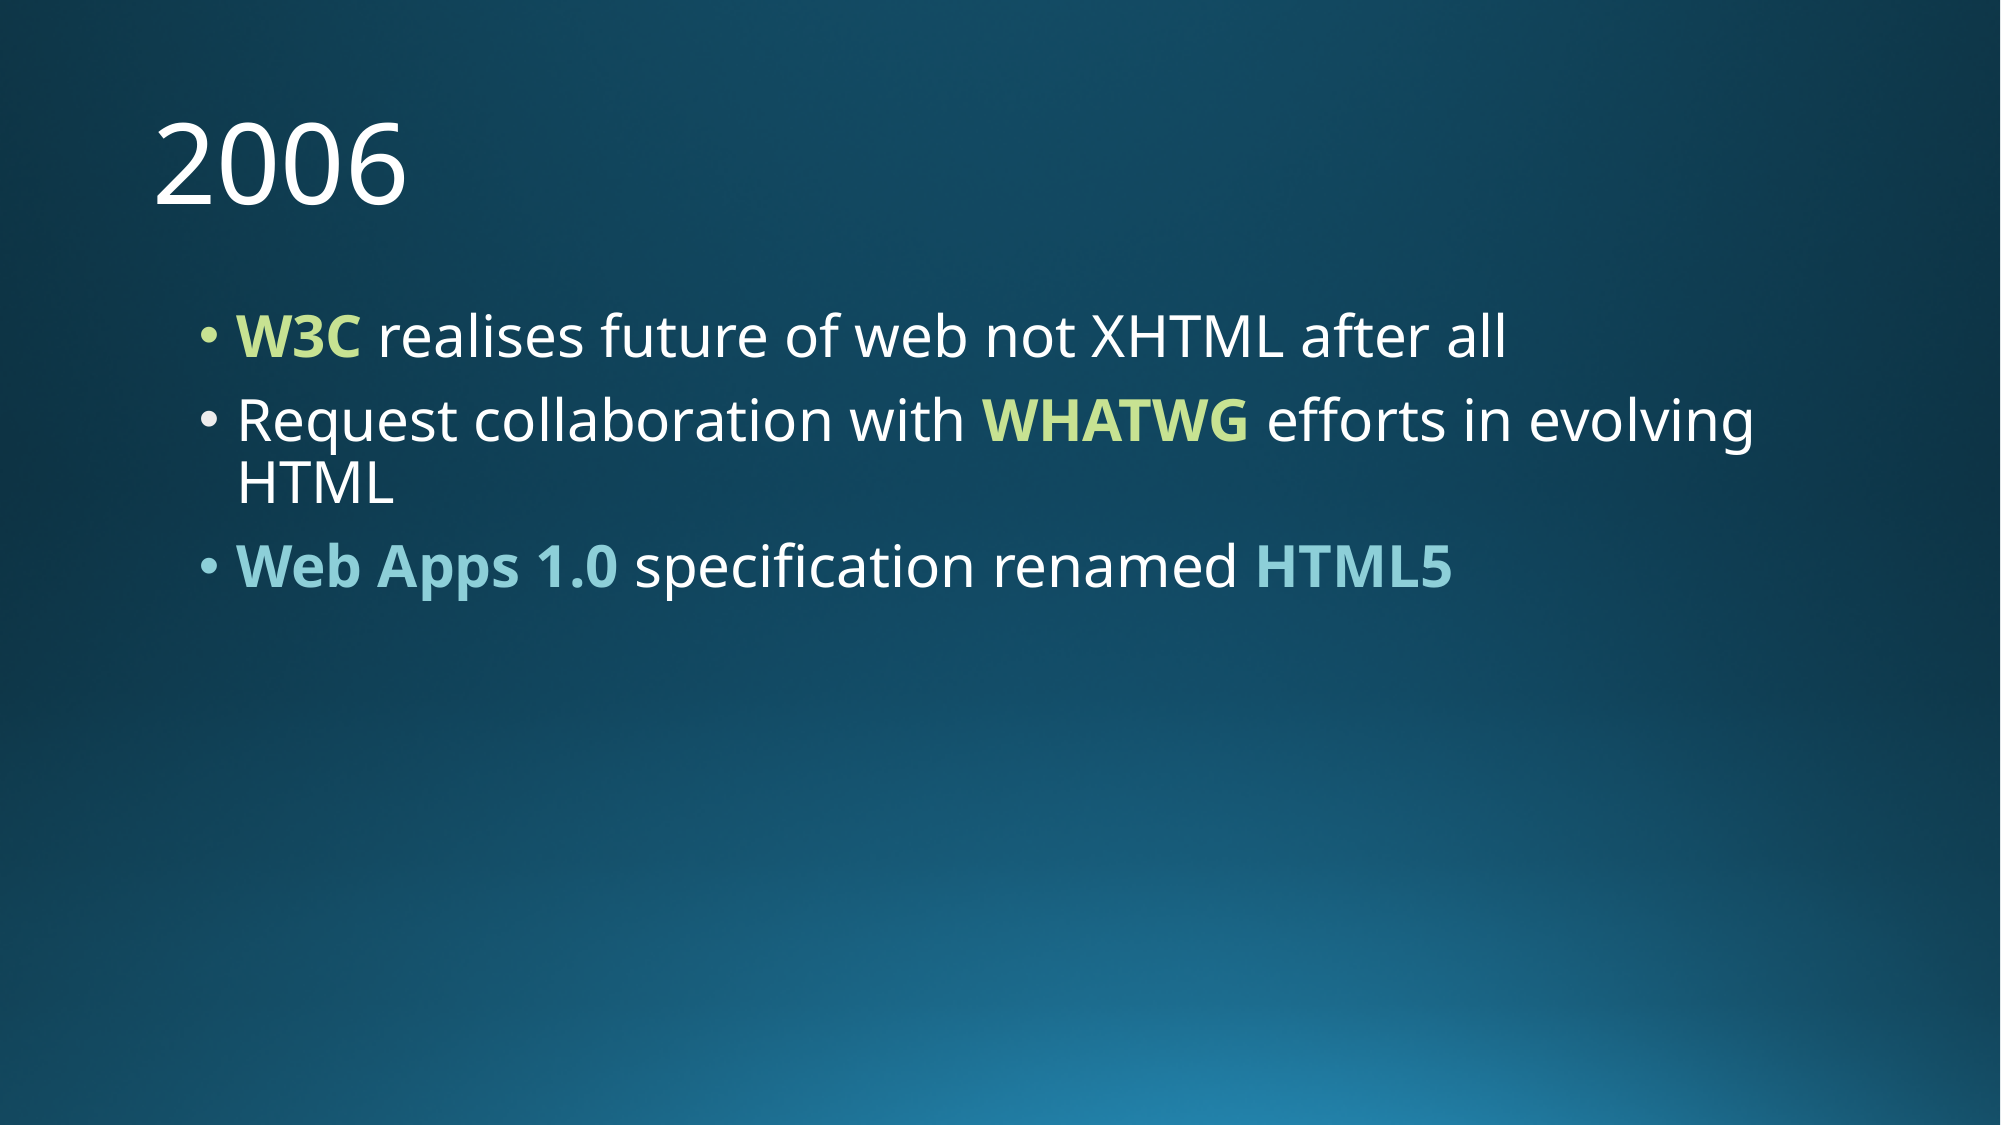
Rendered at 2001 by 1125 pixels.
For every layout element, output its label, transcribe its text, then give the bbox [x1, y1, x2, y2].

list W3C realises future of web not XHTML after all Request collaboration with WHATWG efforts in evolving HTML Web Apps 1.0 specification renamed HTML5 [183, 299, 1863, 1014]
picture [0, 0, 2001, 1125]
title 2006 [137, 59, 1863, 278]
